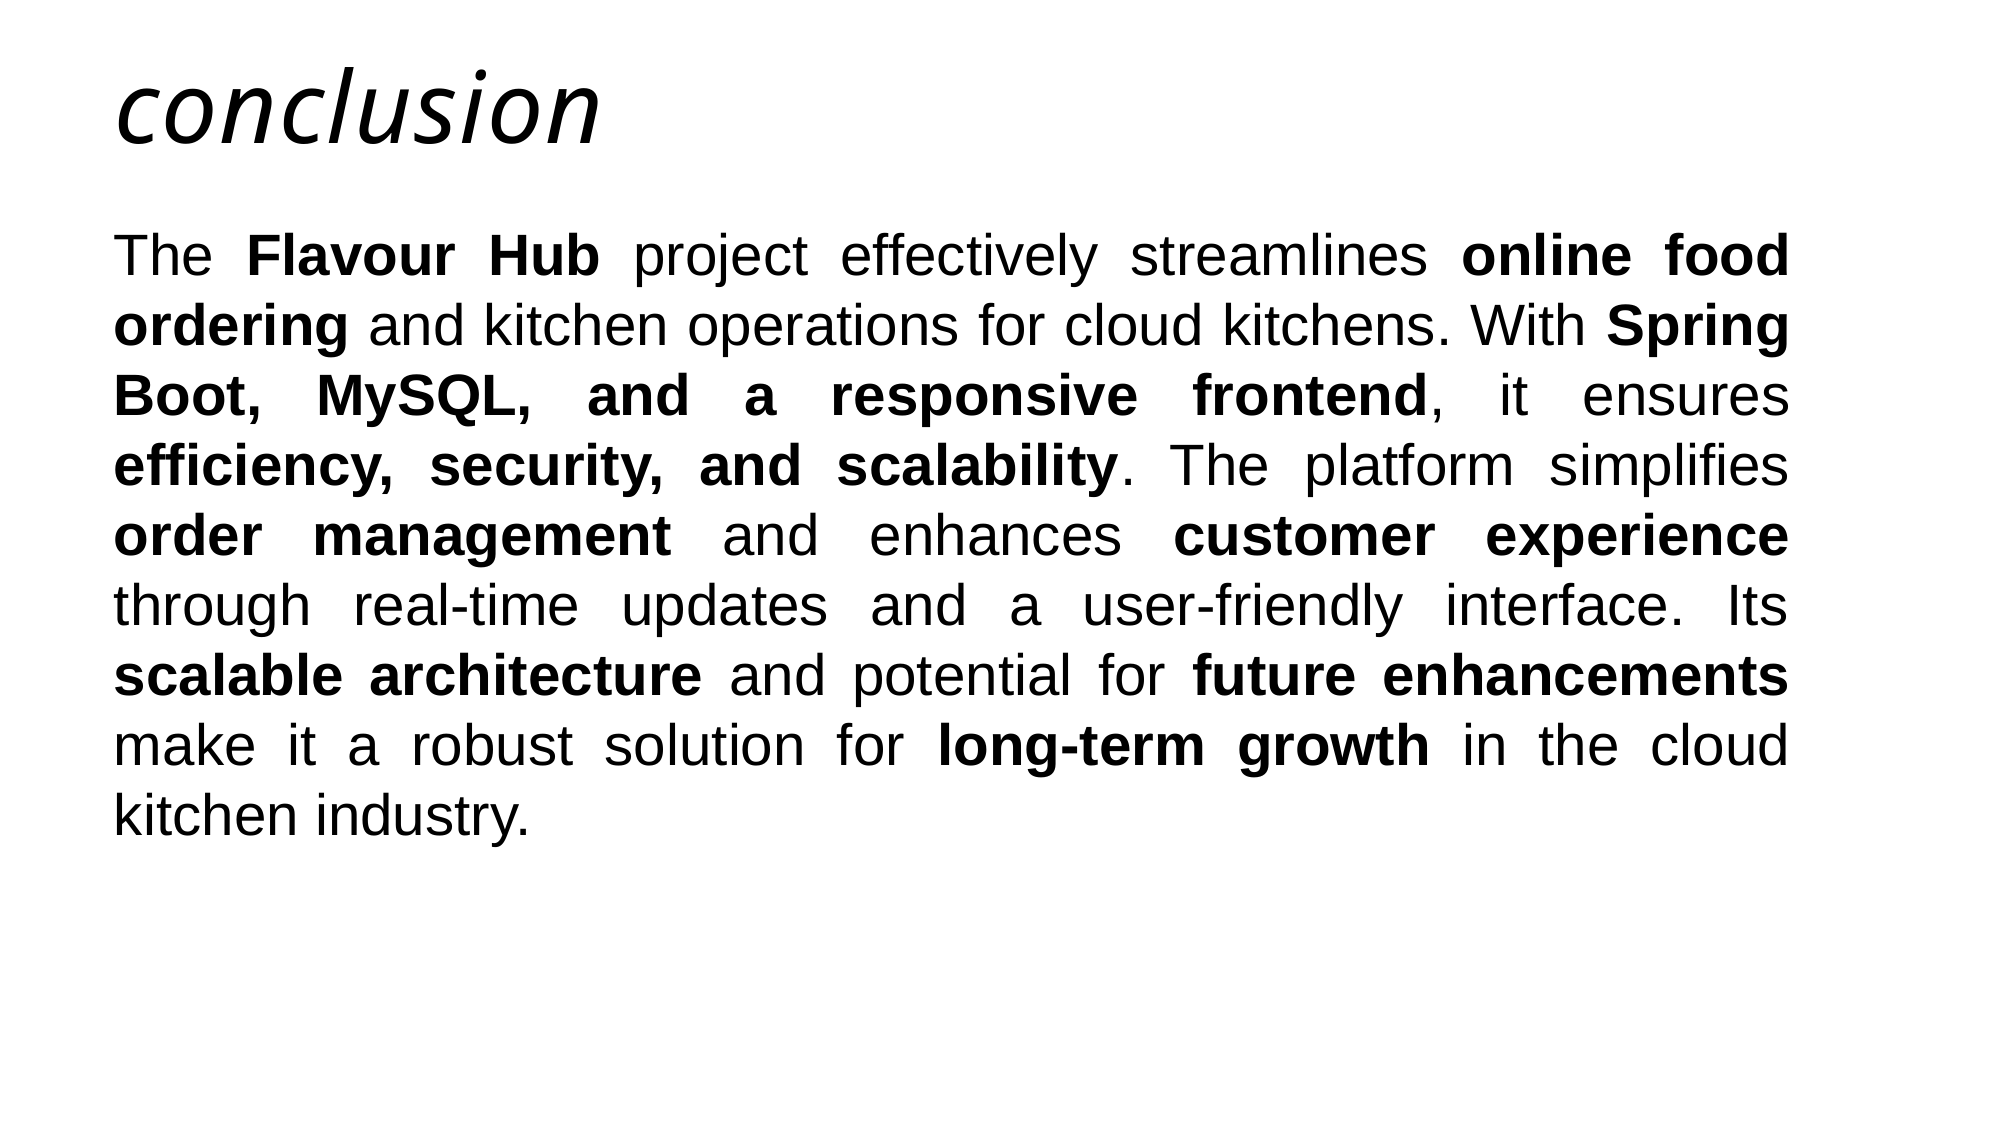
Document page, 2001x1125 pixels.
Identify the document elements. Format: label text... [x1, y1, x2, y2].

text_box The Flavour Hub project effectively streamlines online food ordering and kitchen operations for cloud kitchens. With Spring Boot, MySQL, and a responsive frontend, it ensures efficiency, security, and scalability. The platform simplifies order management and enhances customer experience through real-time updates and a user-friendly interface. Its scalable architecture and potential for future enhancements make it a robust solution for long-term growth in the cloud kitchen industry. [99, 210, 1806, 855]
title conclusion [99, 57, 907, 189]
